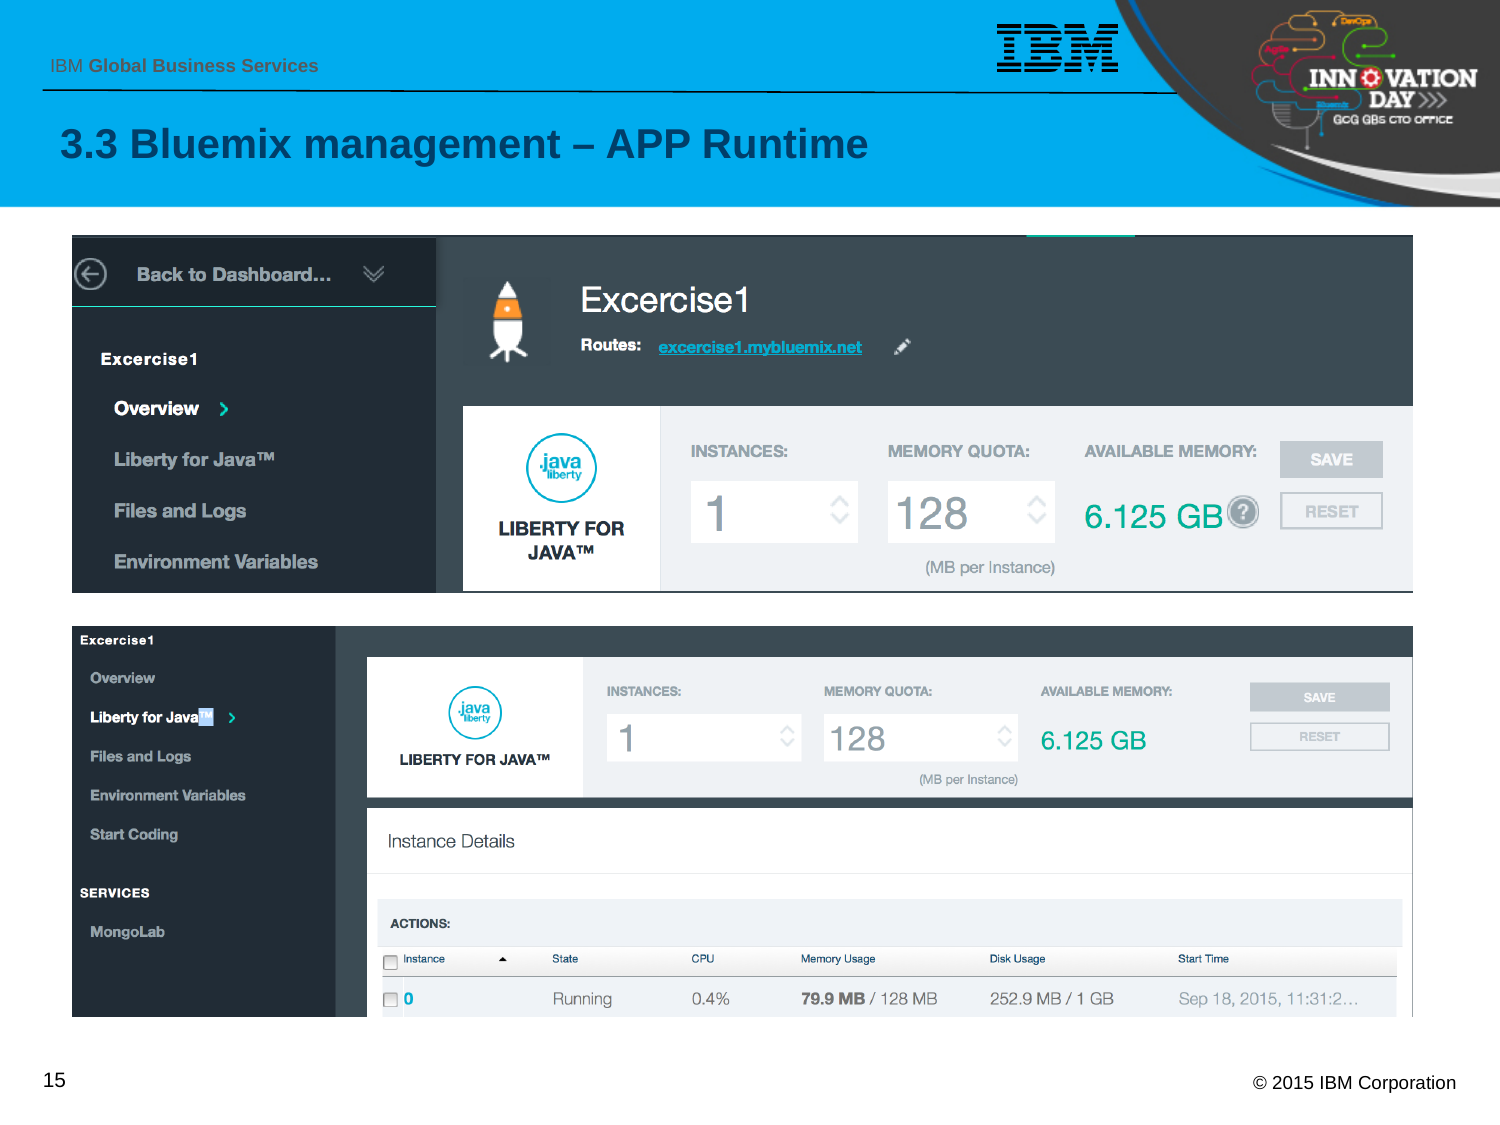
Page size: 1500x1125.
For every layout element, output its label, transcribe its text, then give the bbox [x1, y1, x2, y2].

picture [0, 0, 1500, 1125]
title 3.3 Bluemix management – APP Runtime [60, 94, 1440, 196]
